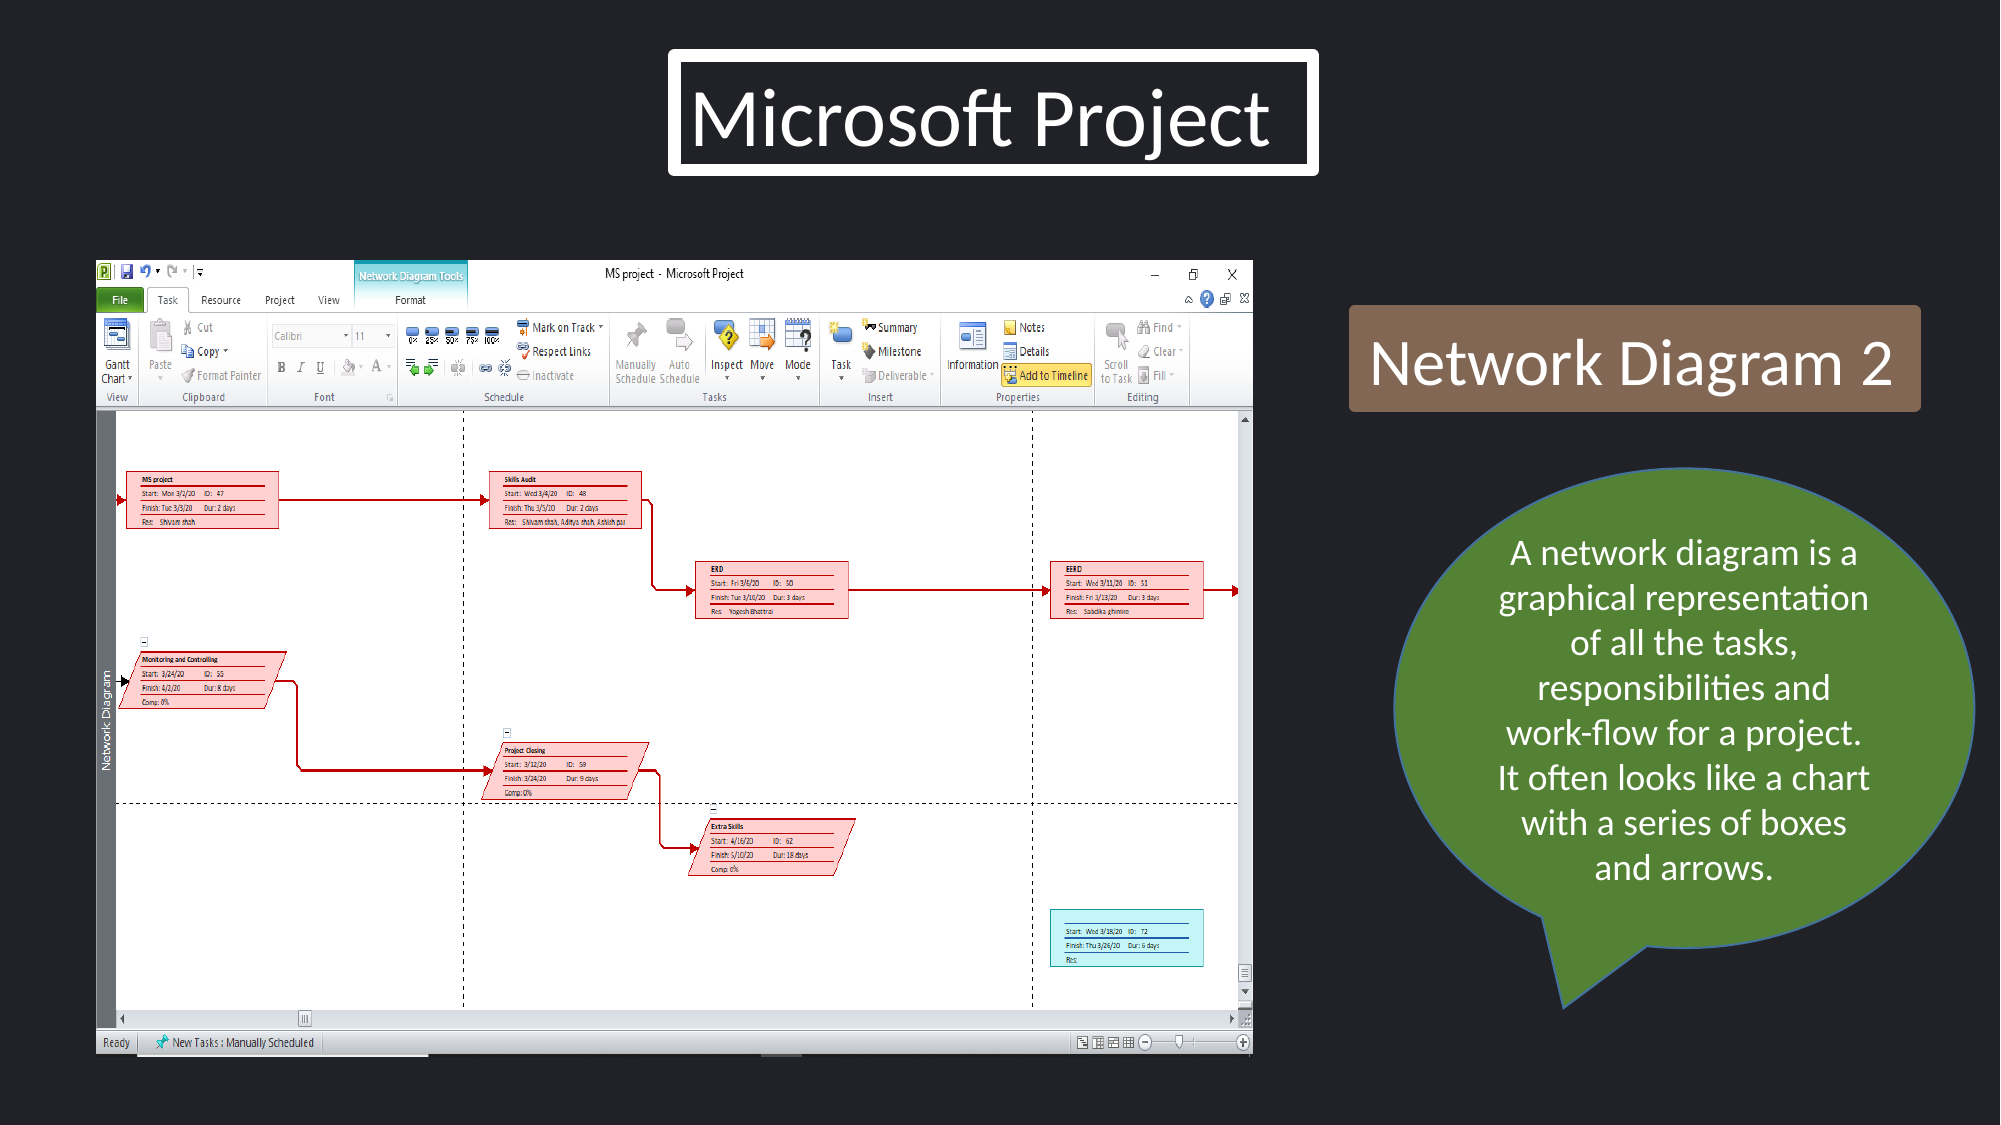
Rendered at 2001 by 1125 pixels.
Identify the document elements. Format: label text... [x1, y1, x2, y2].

text_box A network diagram is a graphical representation of all the tasks, responsibilities and work-flow for a project. It often looks like a chart with a series of boxes and arrows. [1393, 467, 1976, 1010]
text_box Microsoft Project [674, 55, 1313, 171]
text_box Network Diagram 2 [1354, 311, 1915, 406]
picture [96, 260, 1253, 1057]
